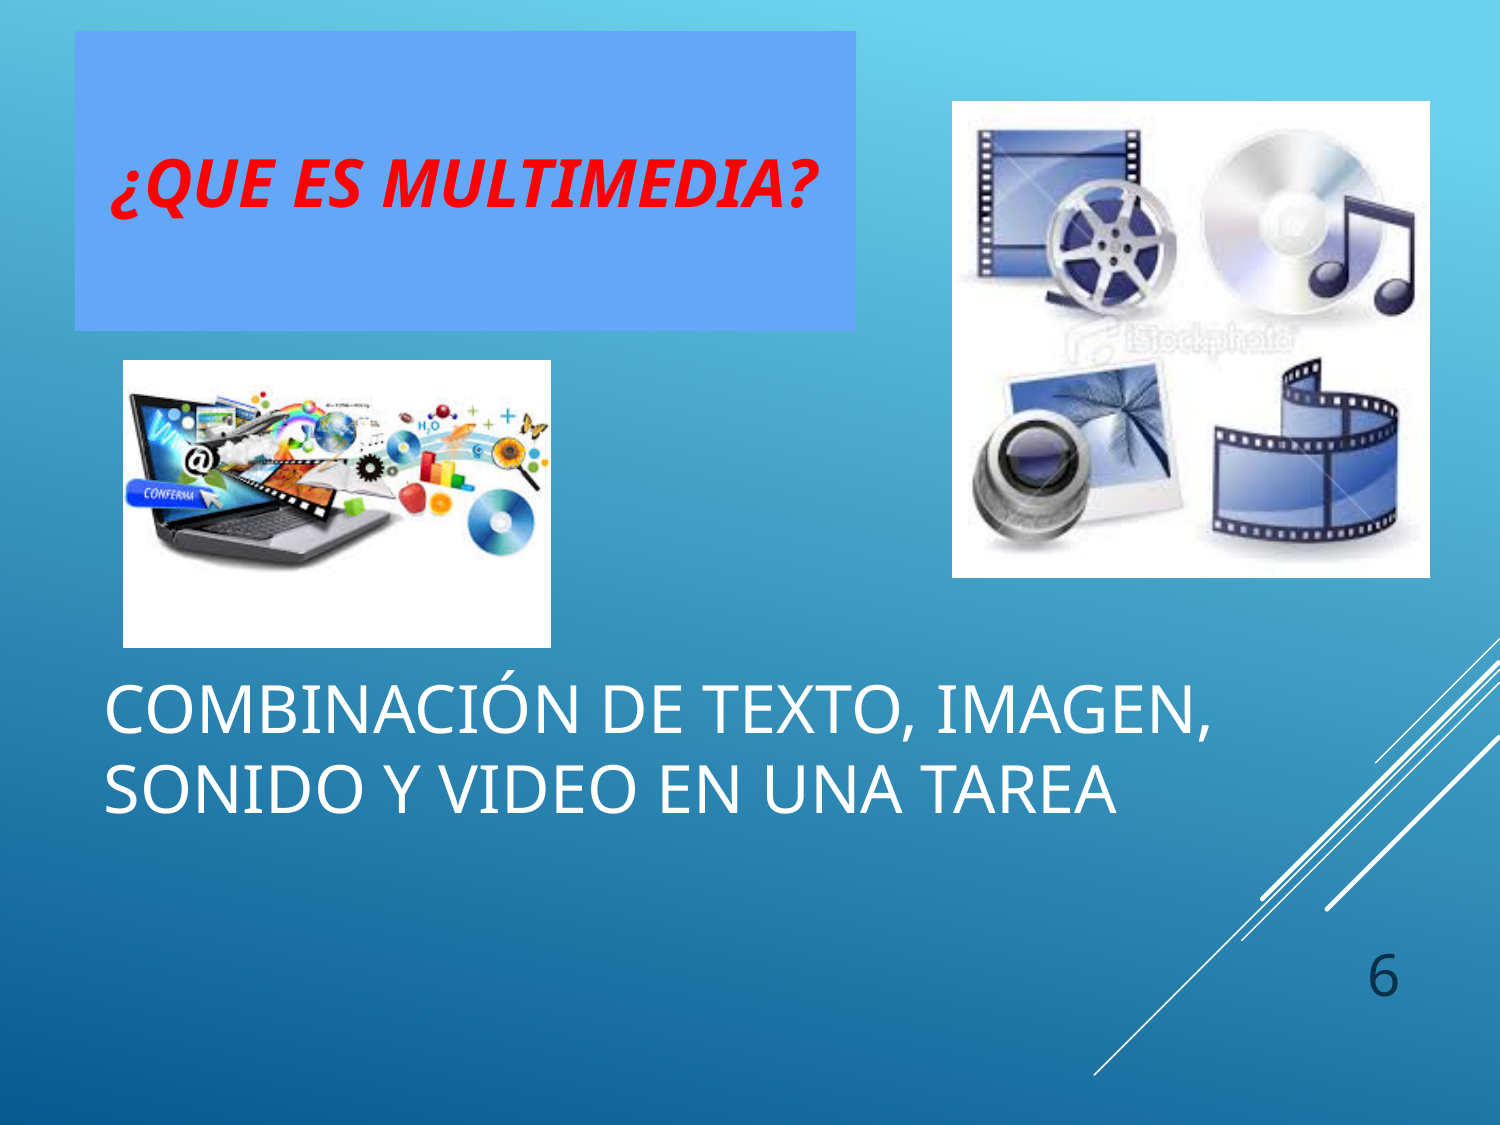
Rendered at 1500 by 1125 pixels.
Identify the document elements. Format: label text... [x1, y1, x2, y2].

text_box ¿Que es multimEdia? [74, 30, 857, 331]
picture [123, 359, 551, 648]
title Combinación de texto, imagen, sonido y video en una tarea [88, 621, 1447, 872]
picture [952, 101, 1430, 579]
slide_number 6 [1275, 915, 1416, 1025]
